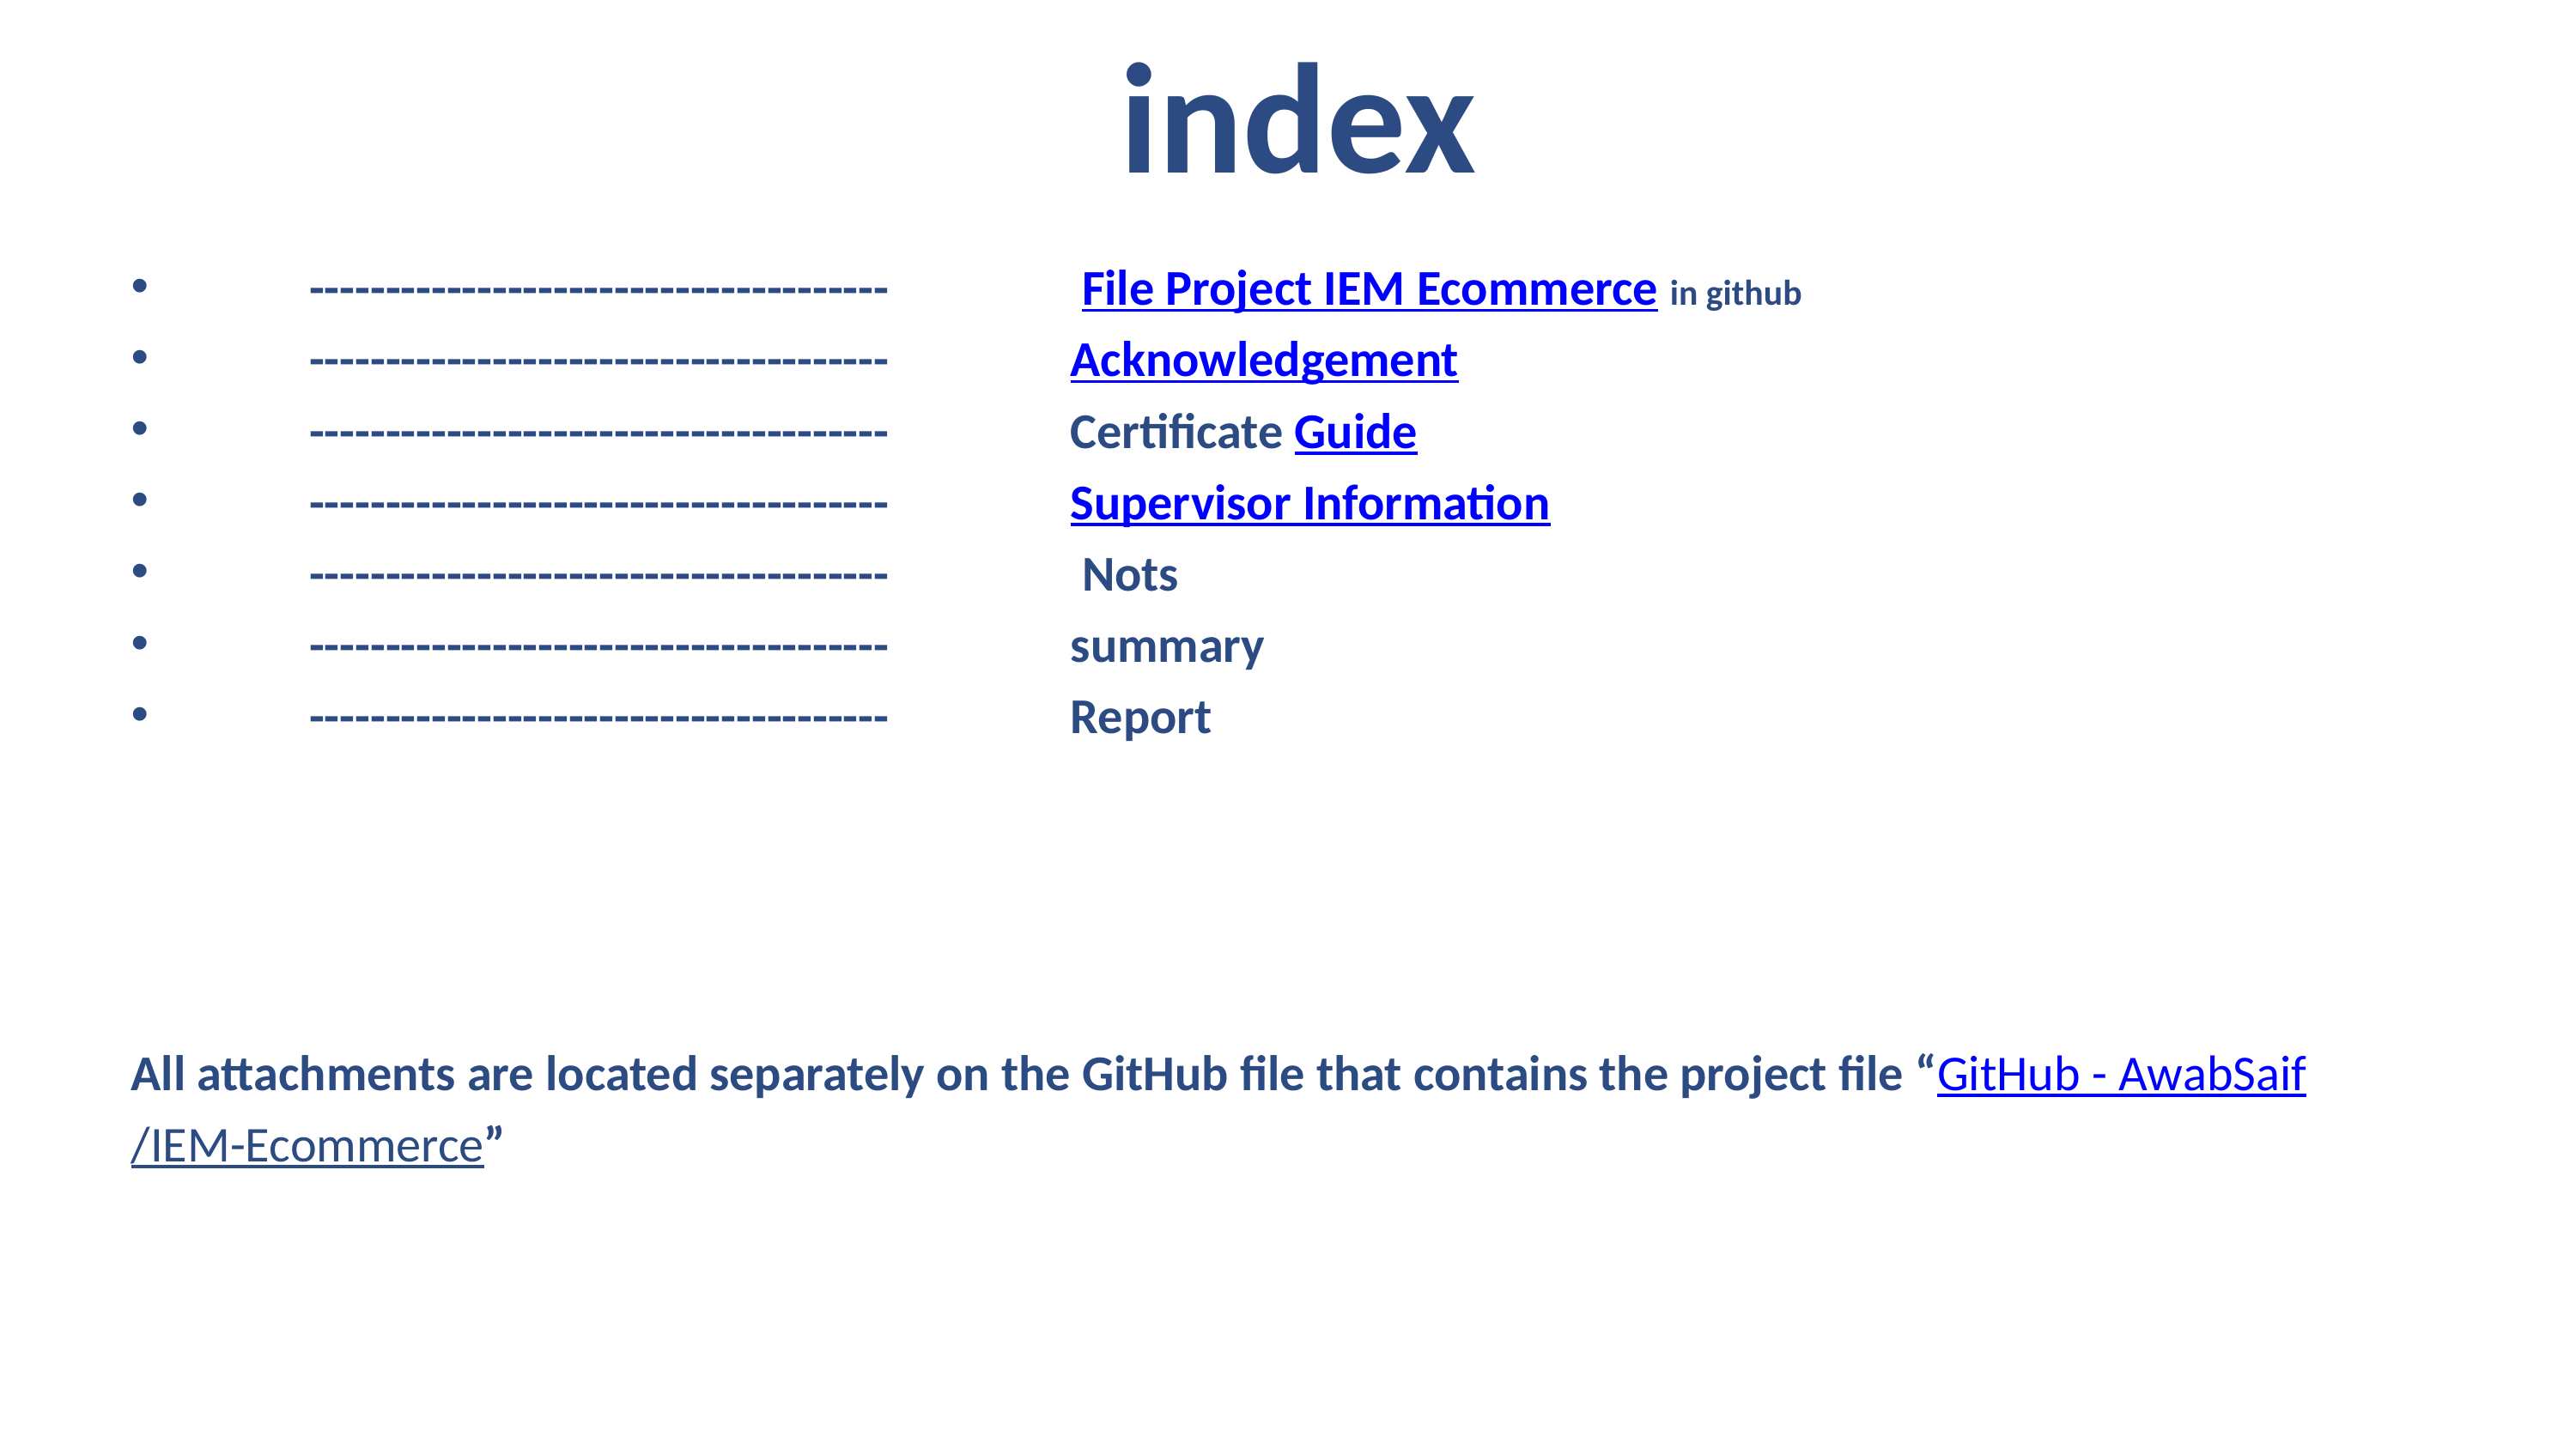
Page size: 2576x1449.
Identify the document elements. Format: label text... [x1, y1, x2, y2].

text_box index [943, 30, 1655, 205]
text_box -------------------------------------- File Project IEM Ecommerce in github -------------------------------------- Acknowledgement -------------------------------------- Certificate Guide -------------------------------------- Supervisor Information -------------------------------------- Nots -------------------------------------- summary -------------------------------------- Report All attachments are located separately on the GitHub file that contains the project file “GitHub - AwabSaif/IEM-Ecommerce” [75, 166, 2523, 1179]
